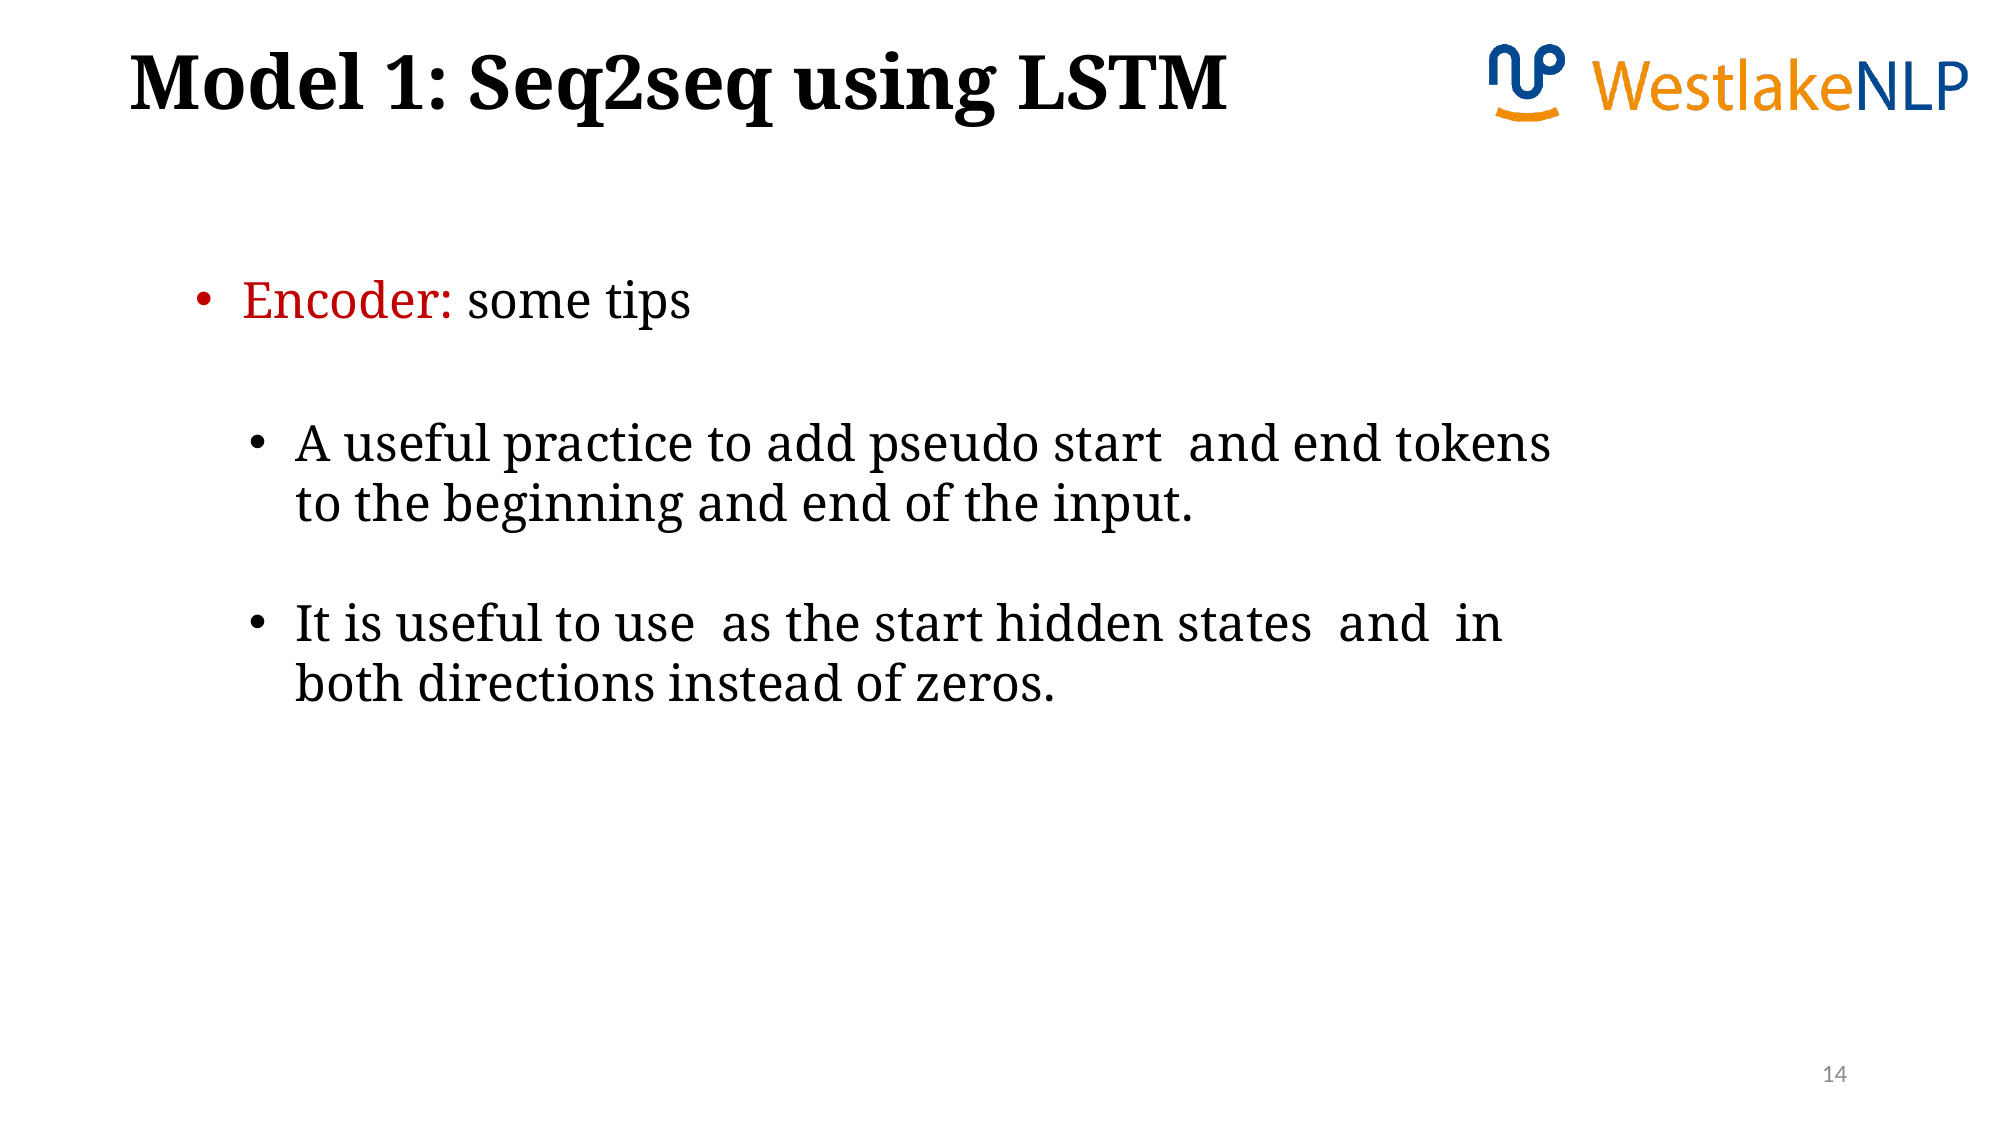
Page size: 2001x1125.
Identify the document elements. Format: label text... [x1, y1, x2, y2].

picture [1459, 0, 2000, 170]
slide_number 14 [1412, 1042, 1863, 1103]
text_box Model 1: Seq2seq using LSTM [115, 26, 1306, 132]
text_box Encoder: some tips [180, 260, 860, 336]
